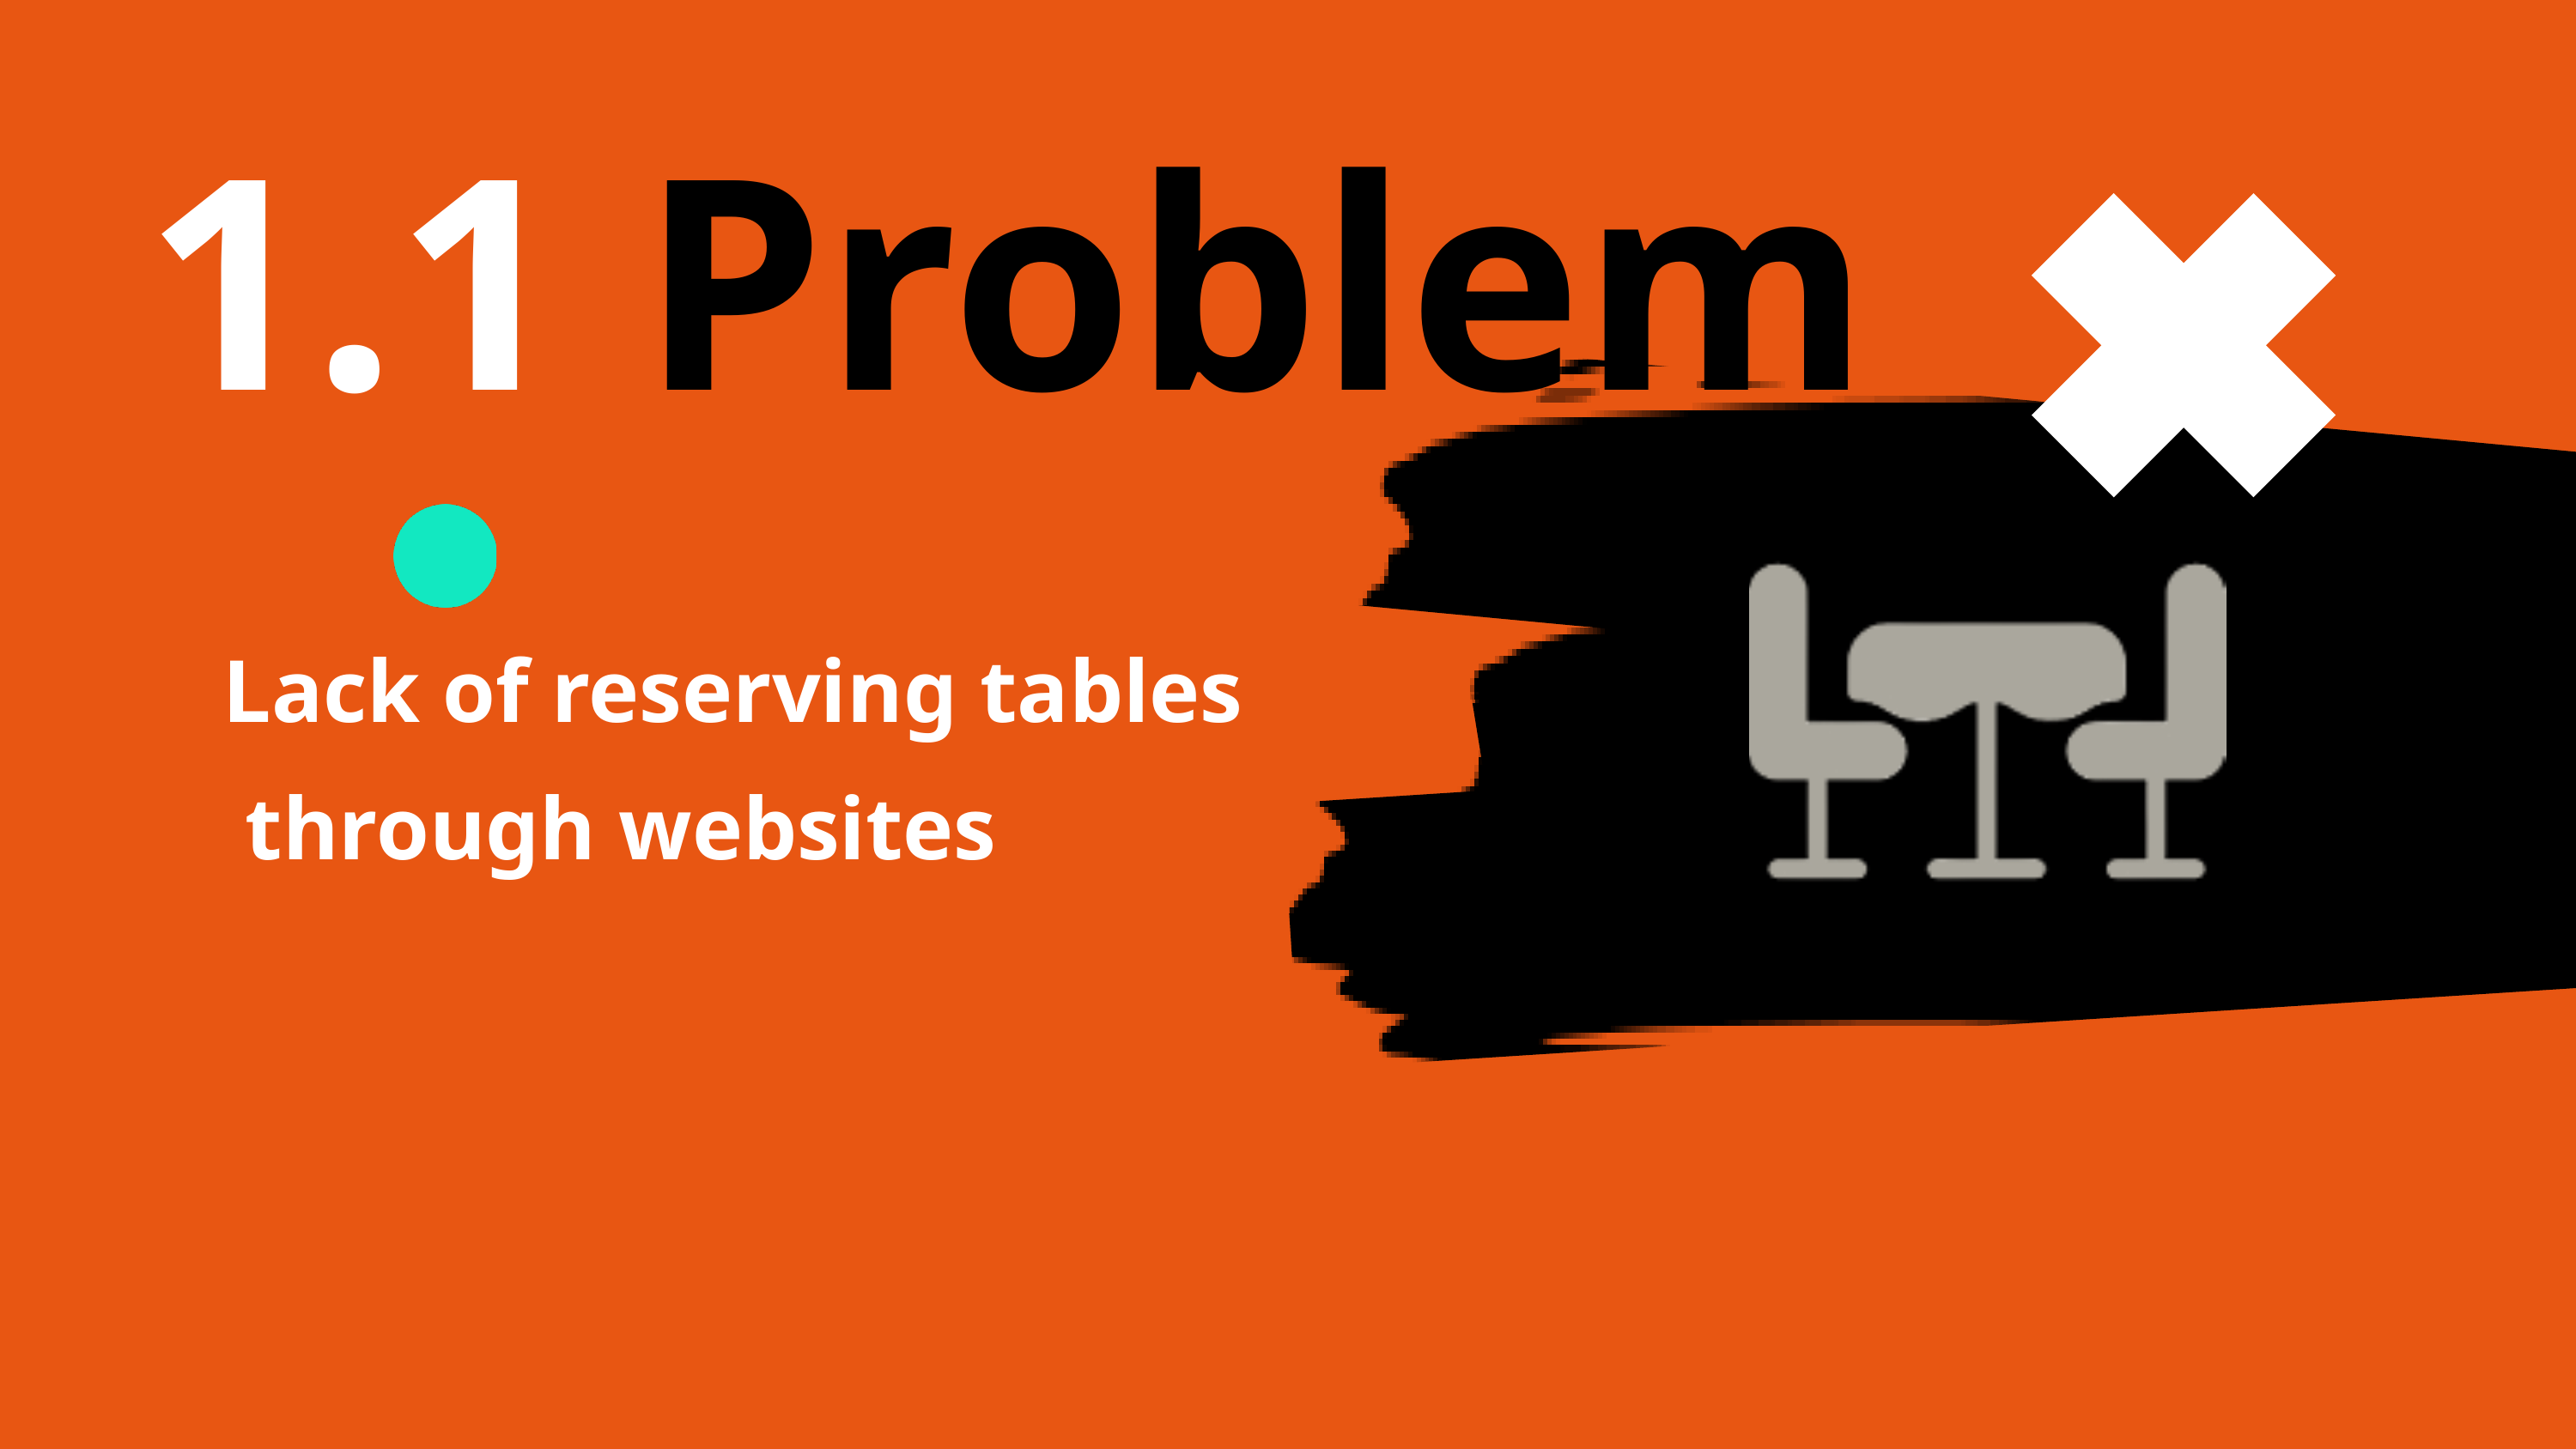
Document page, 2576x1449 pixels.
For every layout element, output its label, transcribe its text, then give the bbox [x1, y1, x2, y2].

picture [1749, 486, 2227, 960]
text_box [2026, 188, 2342, 503]
text_box [393, 504, 497, 608]
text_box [1282, 338, 2576, 1070]
text_box 1.1 Problem [144, 155, 1891, 449]
text_box Lack of reserving tables through websites [222, 670, 1276, 877]
